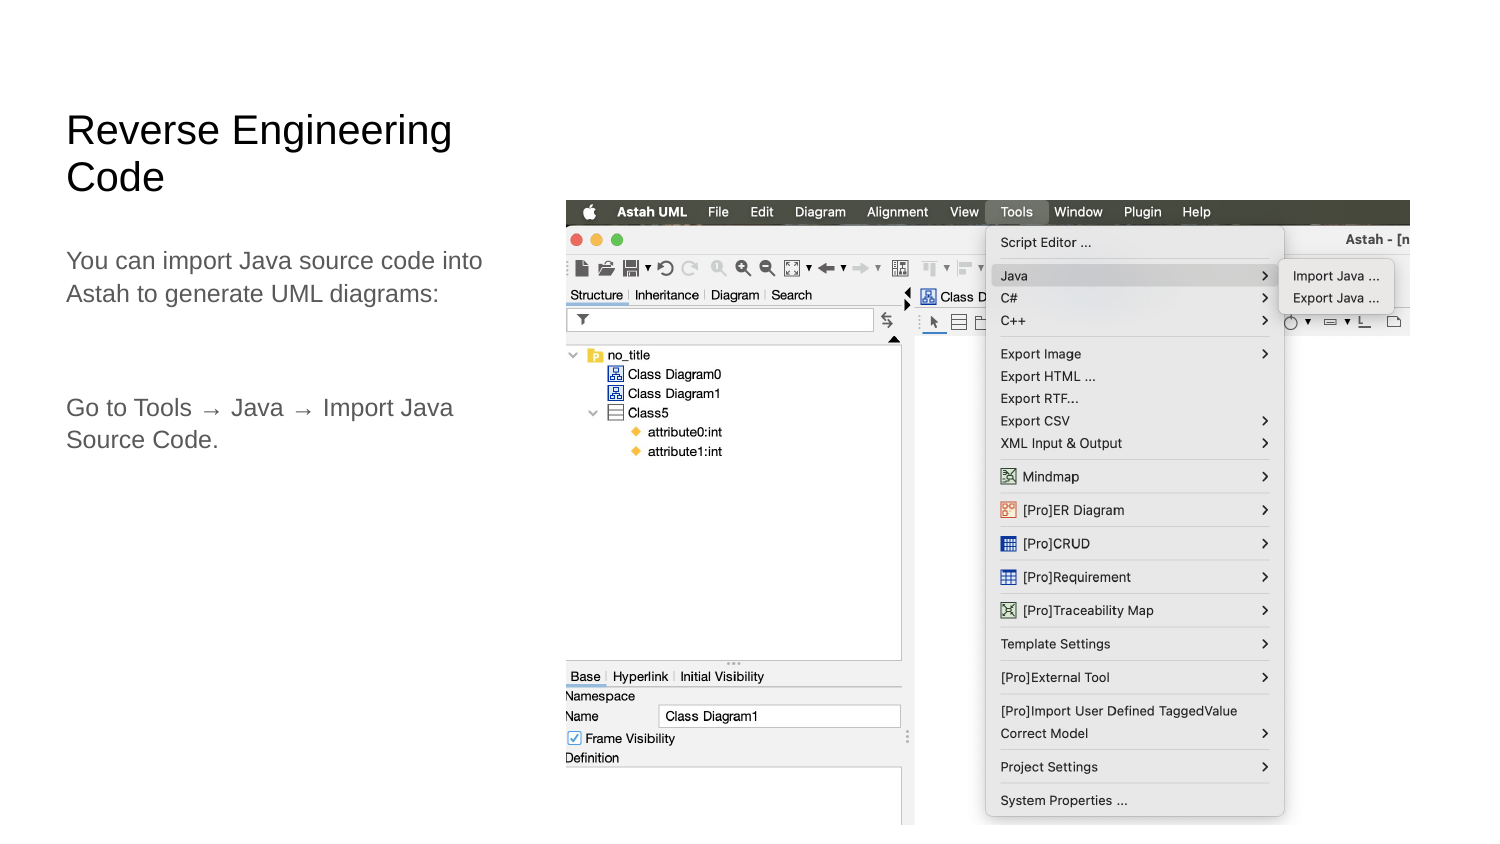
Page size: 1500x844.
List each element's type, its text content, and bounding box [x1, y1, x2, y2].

list You can import Java source code into Astah to generate UML diagrams: Go to Tools → Java → Import Java Source Code. [51, 227, 512, 750]
picture [565, 200, 1410, 825]
title Reverse Engineering Code [51, 91, 512, 216]
